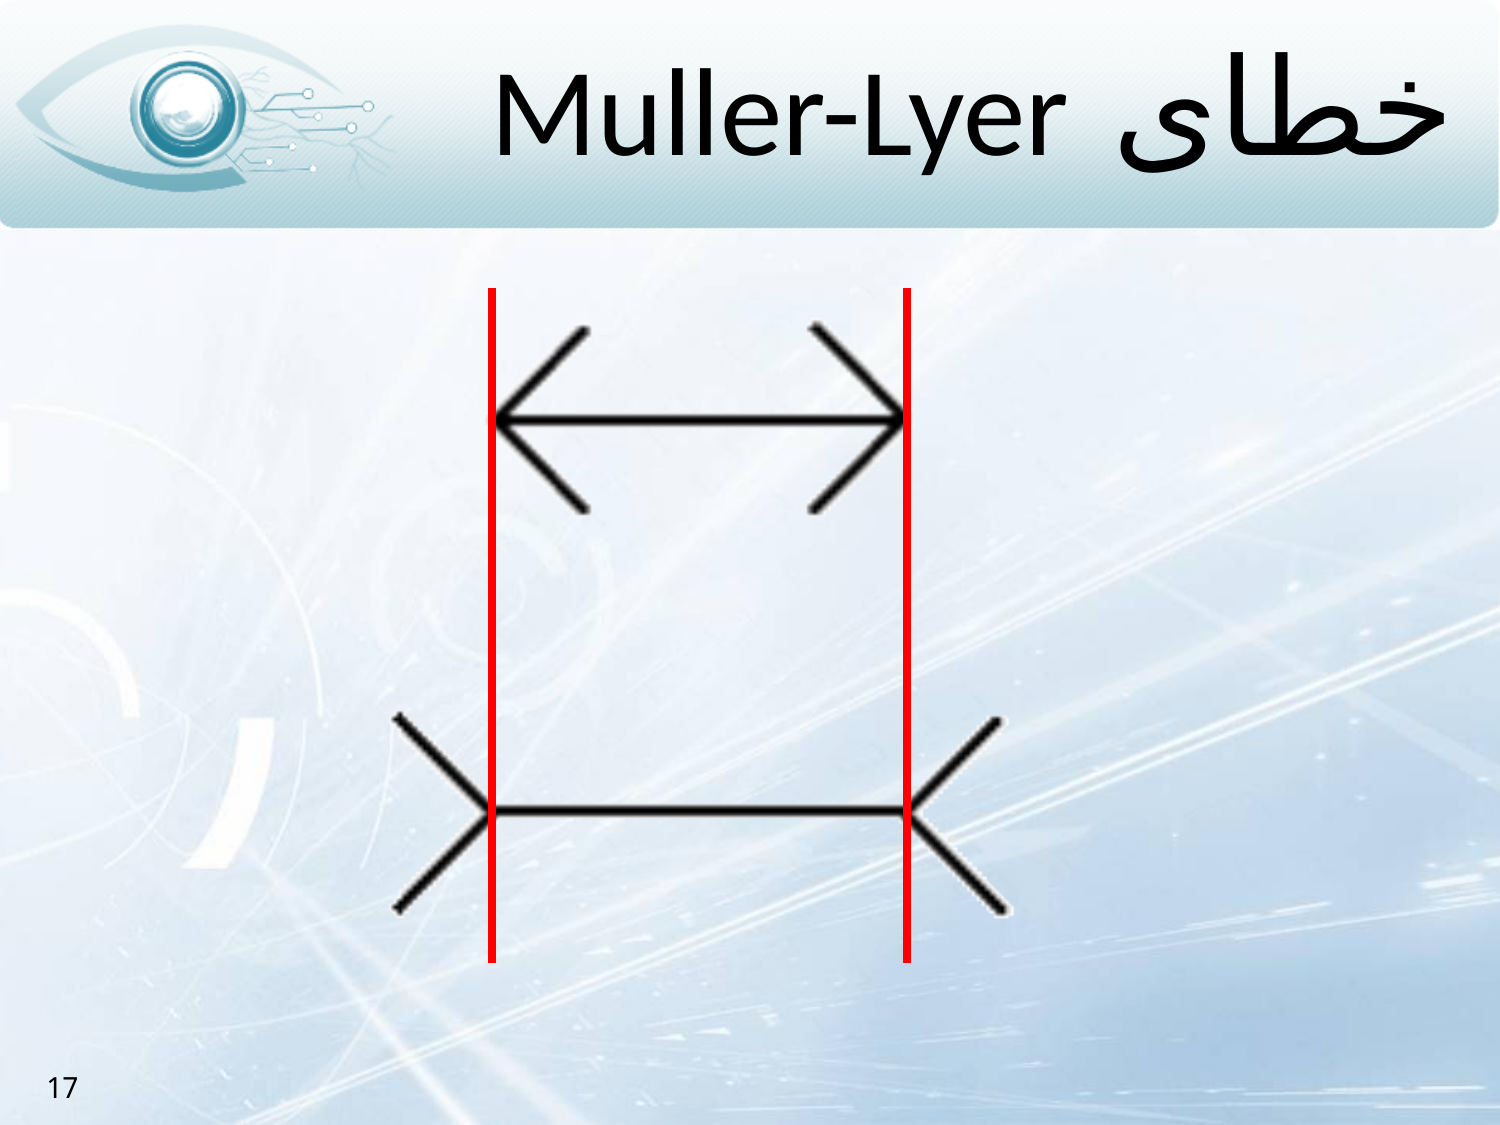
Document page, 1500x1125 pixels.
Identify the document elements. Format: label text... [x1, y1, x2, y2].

title خطای Muller-Lyer [0, 7, 1500, 195]
picture [0, 230, 1500, 1125]
slide_number 17 [12, 1058, 113, 1119]
